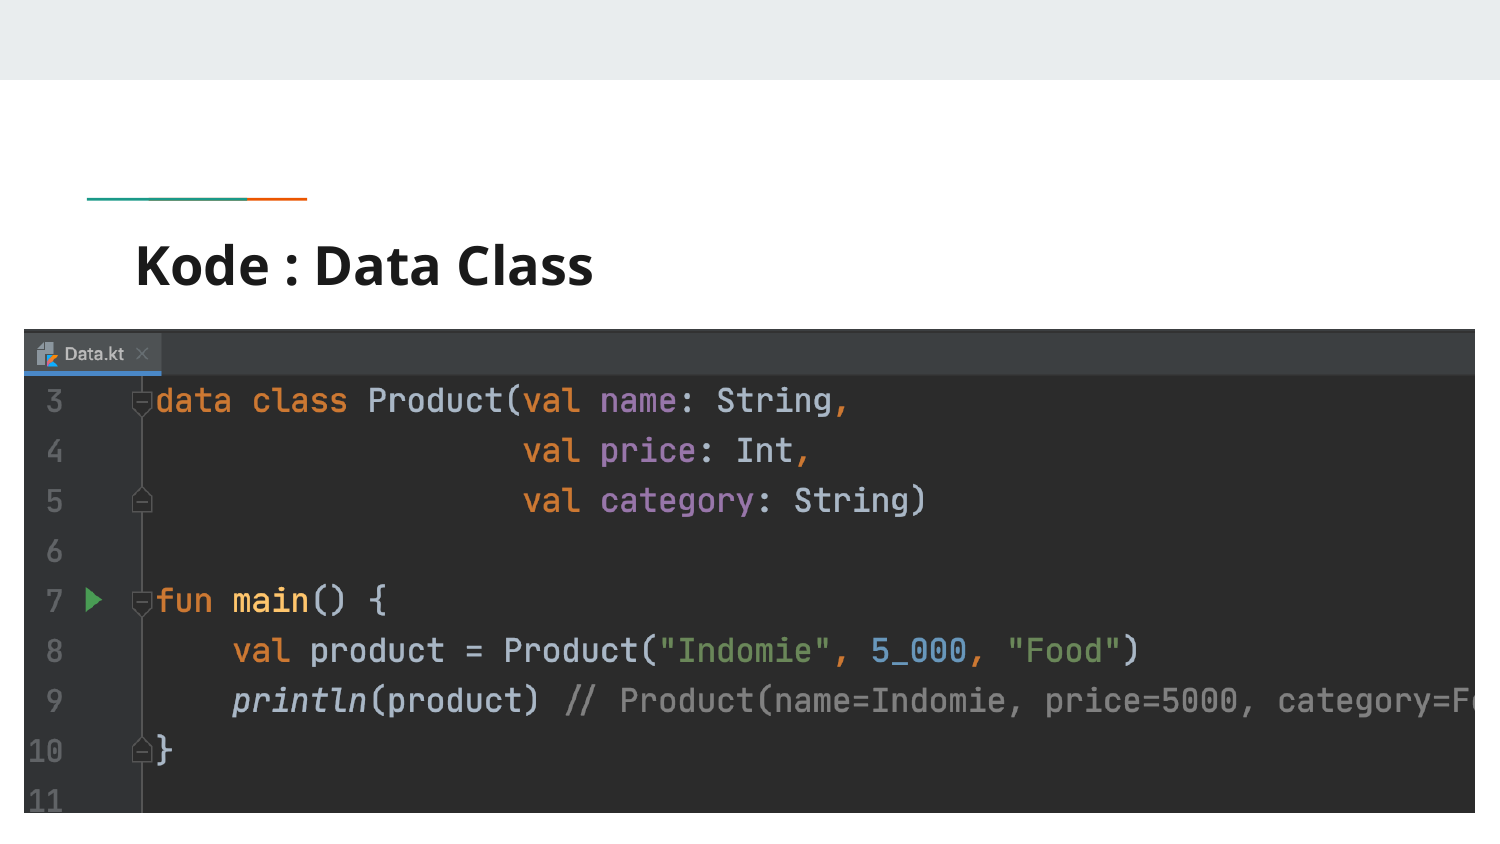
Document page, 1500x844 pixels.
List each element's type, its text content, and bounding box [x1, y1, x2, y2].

title Kode : Data Class [119, 216, 1381, 305]
picture [24, 328, 1476, 813]
